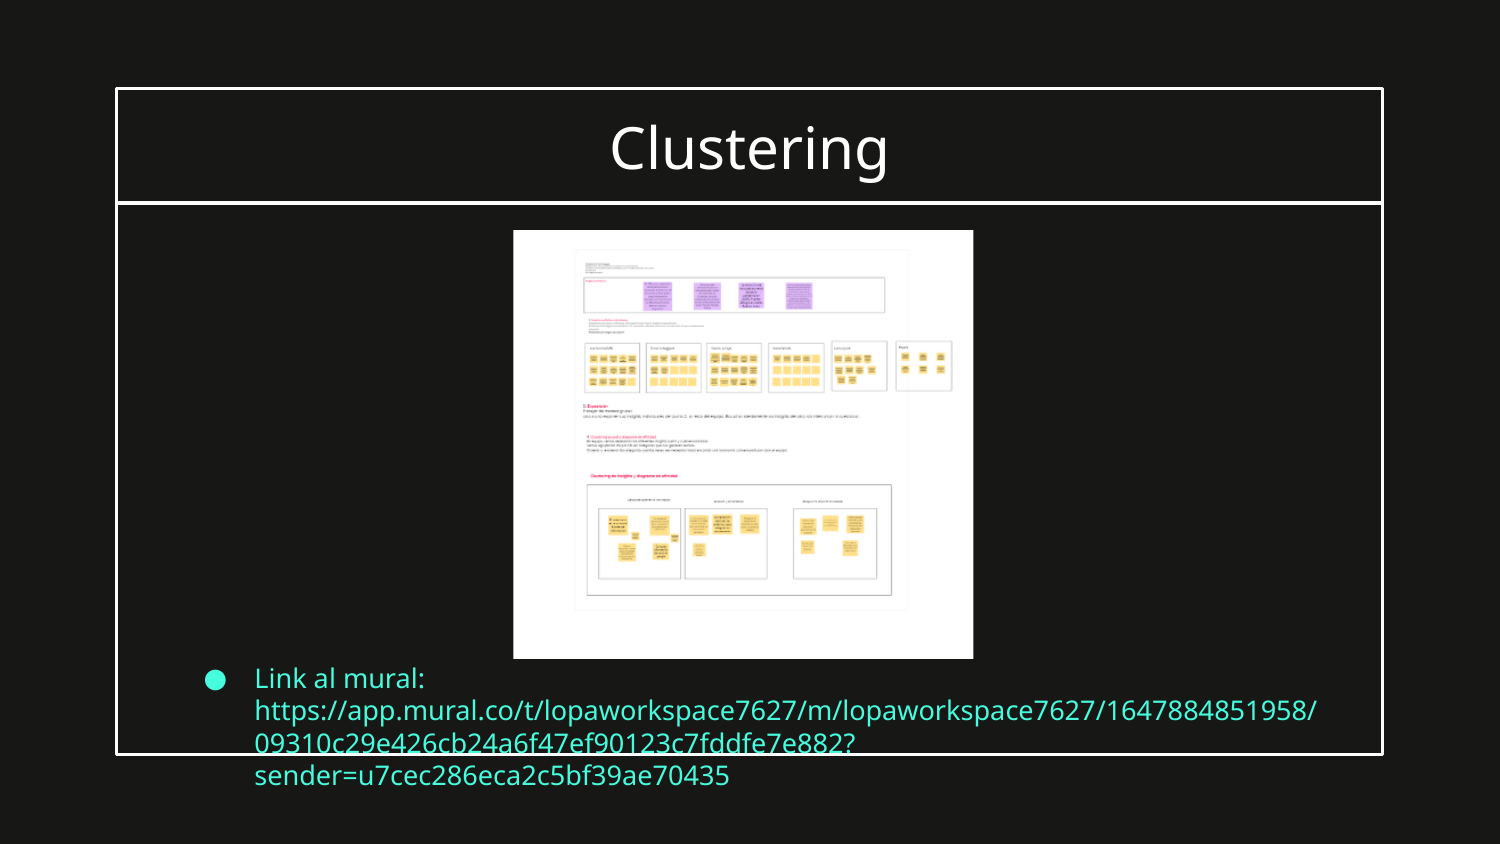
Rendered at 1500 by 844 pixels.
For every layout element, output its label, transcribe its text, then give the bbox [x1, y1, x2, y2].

title Clustering [116, 106, 1383, 185]
picture [513, 230, 974, 659]
subtitle Link al mural: https://app.mural.co/t/lopaworkspace7627/m/lopaworkspace7627/1647884851958/09310c29e426cb24a6f47ef90123c7fddfe7e882?sender=u7cec286eca2c5bf39ae70435 [164, 646, 1336, 748]
